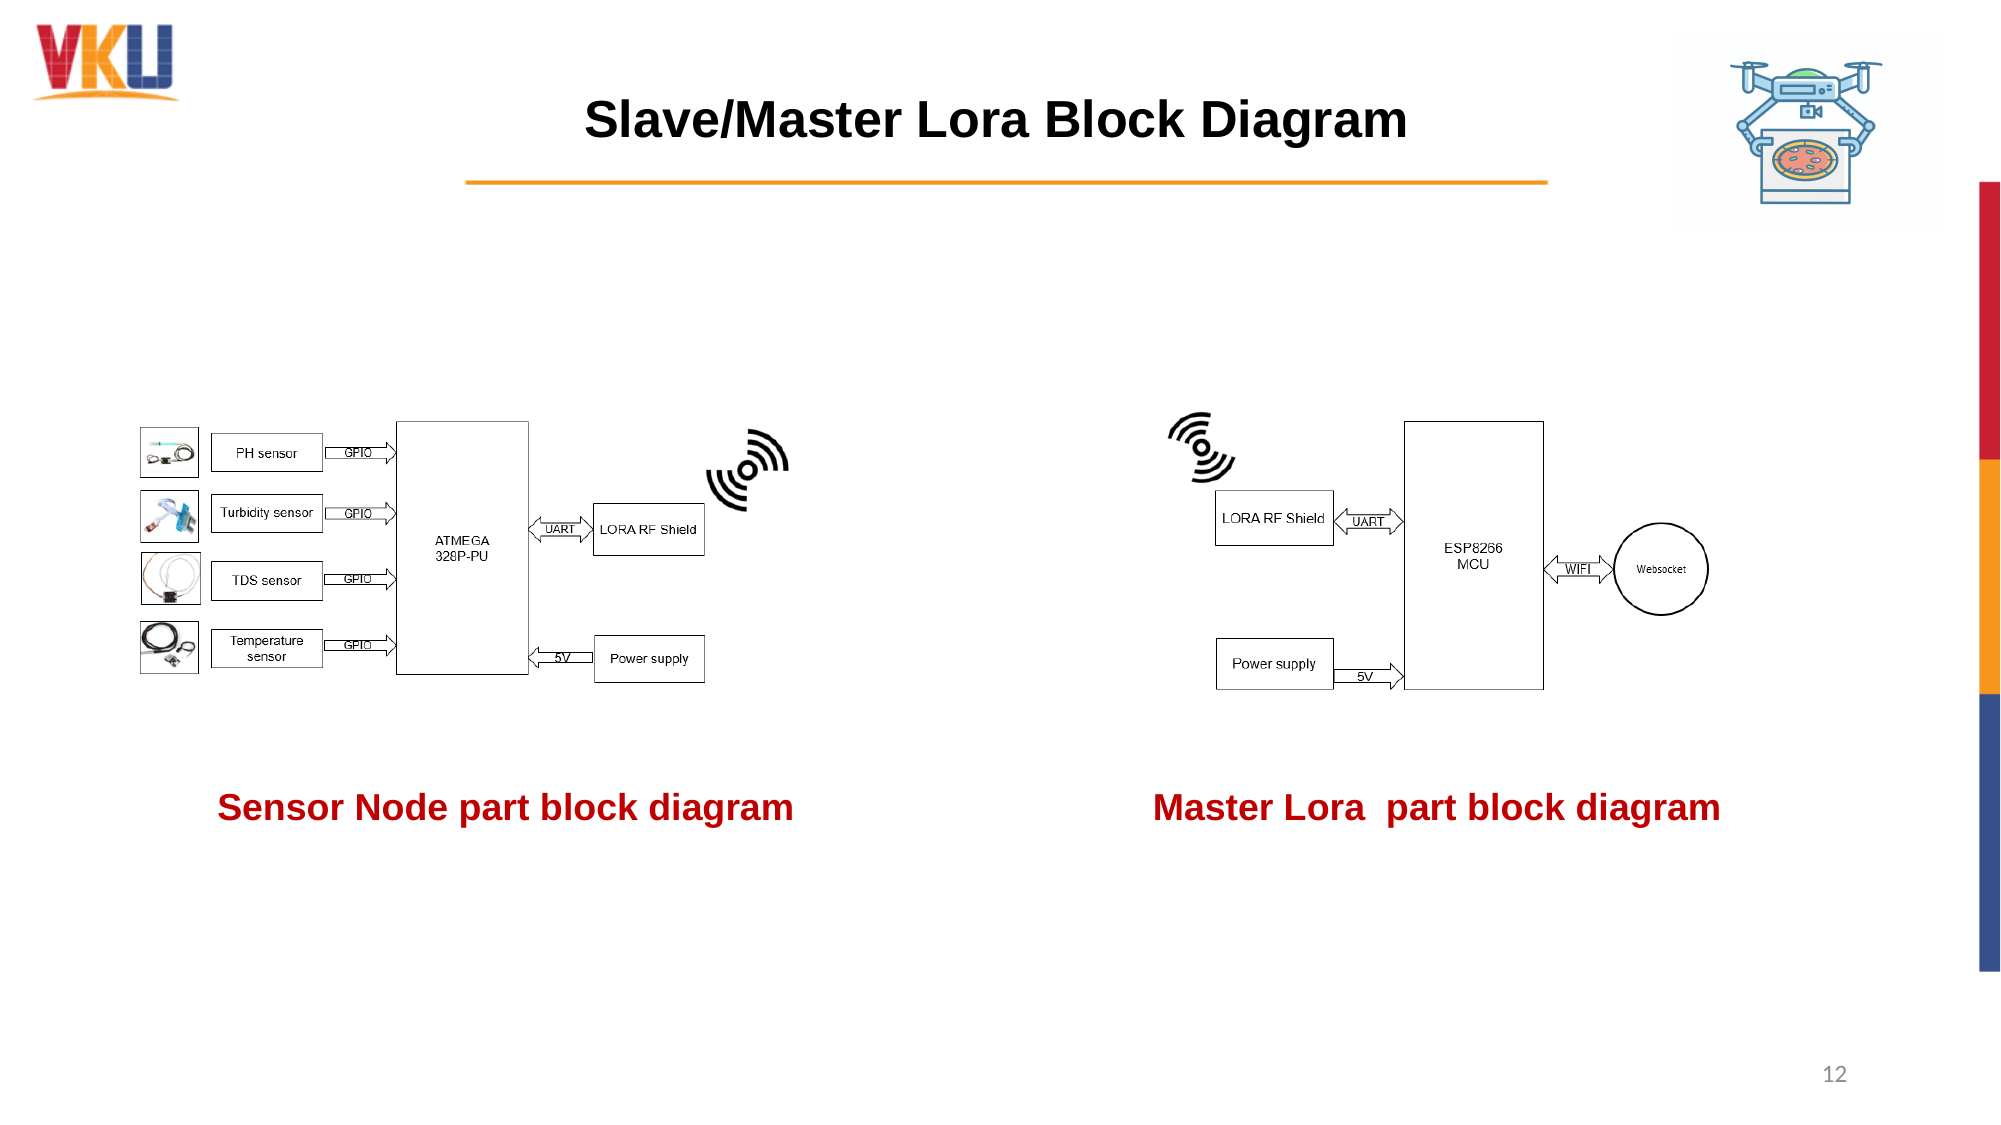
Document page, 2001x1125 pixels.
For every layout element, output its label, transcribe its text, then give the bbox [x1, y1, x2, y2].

text_box Sensor Node part block diagram [202, 775, 810, 836]
picture [0, 0, 2001, 1125]
text_box Slave/Master Lora Block Diagram [458, 78, 1535, 156]
text_box Master Lora part block diagram [1138, 775, 1737, 836]
slide_number 12 [1412, 1042, 1863, 1103]
